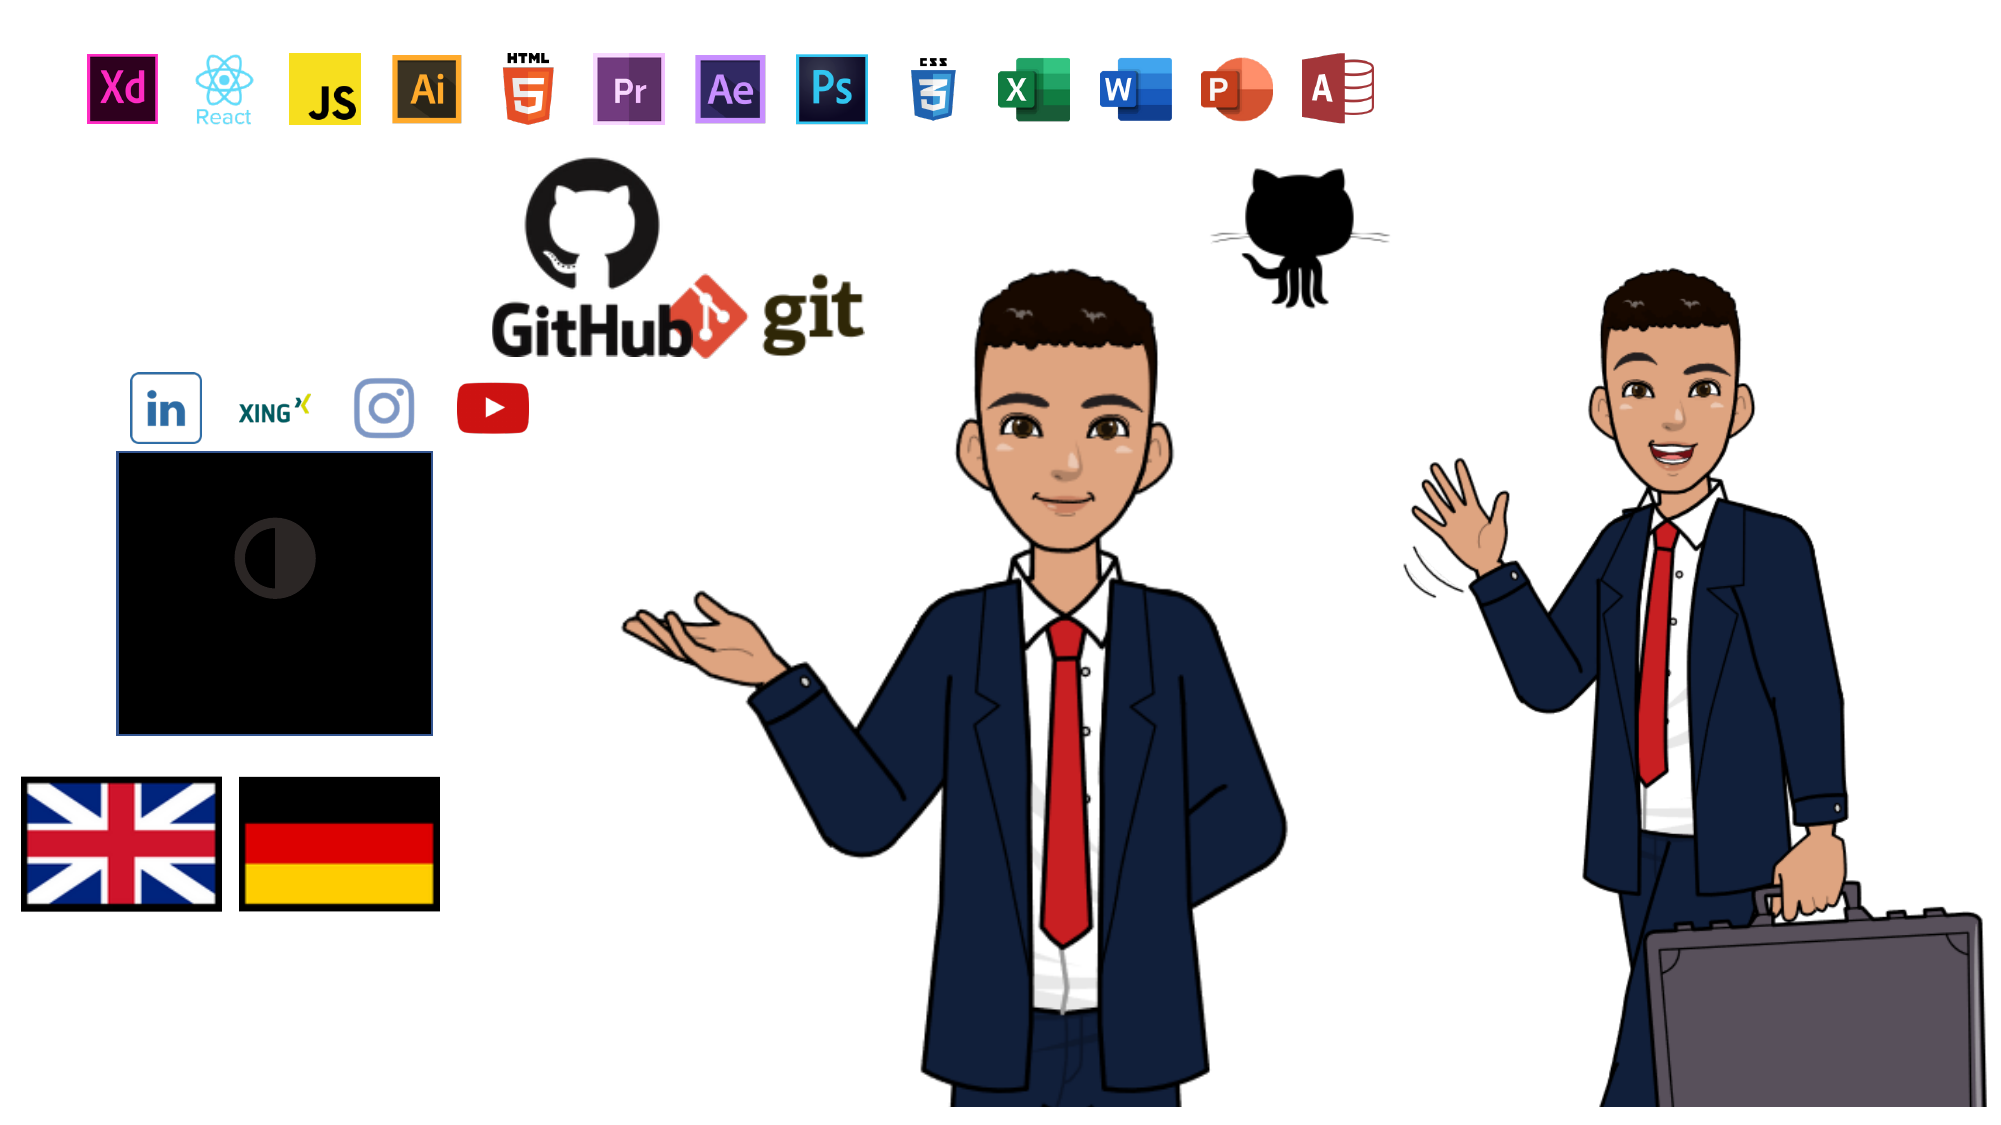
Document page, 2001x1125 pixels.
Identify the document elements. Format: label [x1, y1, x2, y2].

picture [492, 53, 564, 125]
picture [239, 744, 440, 945]
picture [1100, 53, 1172, 125]
picture [188, 53, 260, 125]
picture [897, 53, 969, 125]
picture [289, 53, 361, 125]
picture [457, 372, 529, 444]
picture [87, 53, 158, 125]
picture [694, 53, 766, 125]
picture [1201, 53, 1273, 125]
picture [130, 372, 202, 444]
text_box [239, 522, 311, 594]
text_box [116, 451, 433, 736]
picture [492, 139, 2001, 1107]
picture [239, 372, 311, 444]
picture [998, 53, 1070, 125]
picture [1302, 52, 1374, 124]
picture [21, 744, 222, 945]
picture [796, 53, 868, 125]
picture [593, 53, 665, 125]
picture [348, 372, 420, 444]
picture [390, 53, 462, 125]
